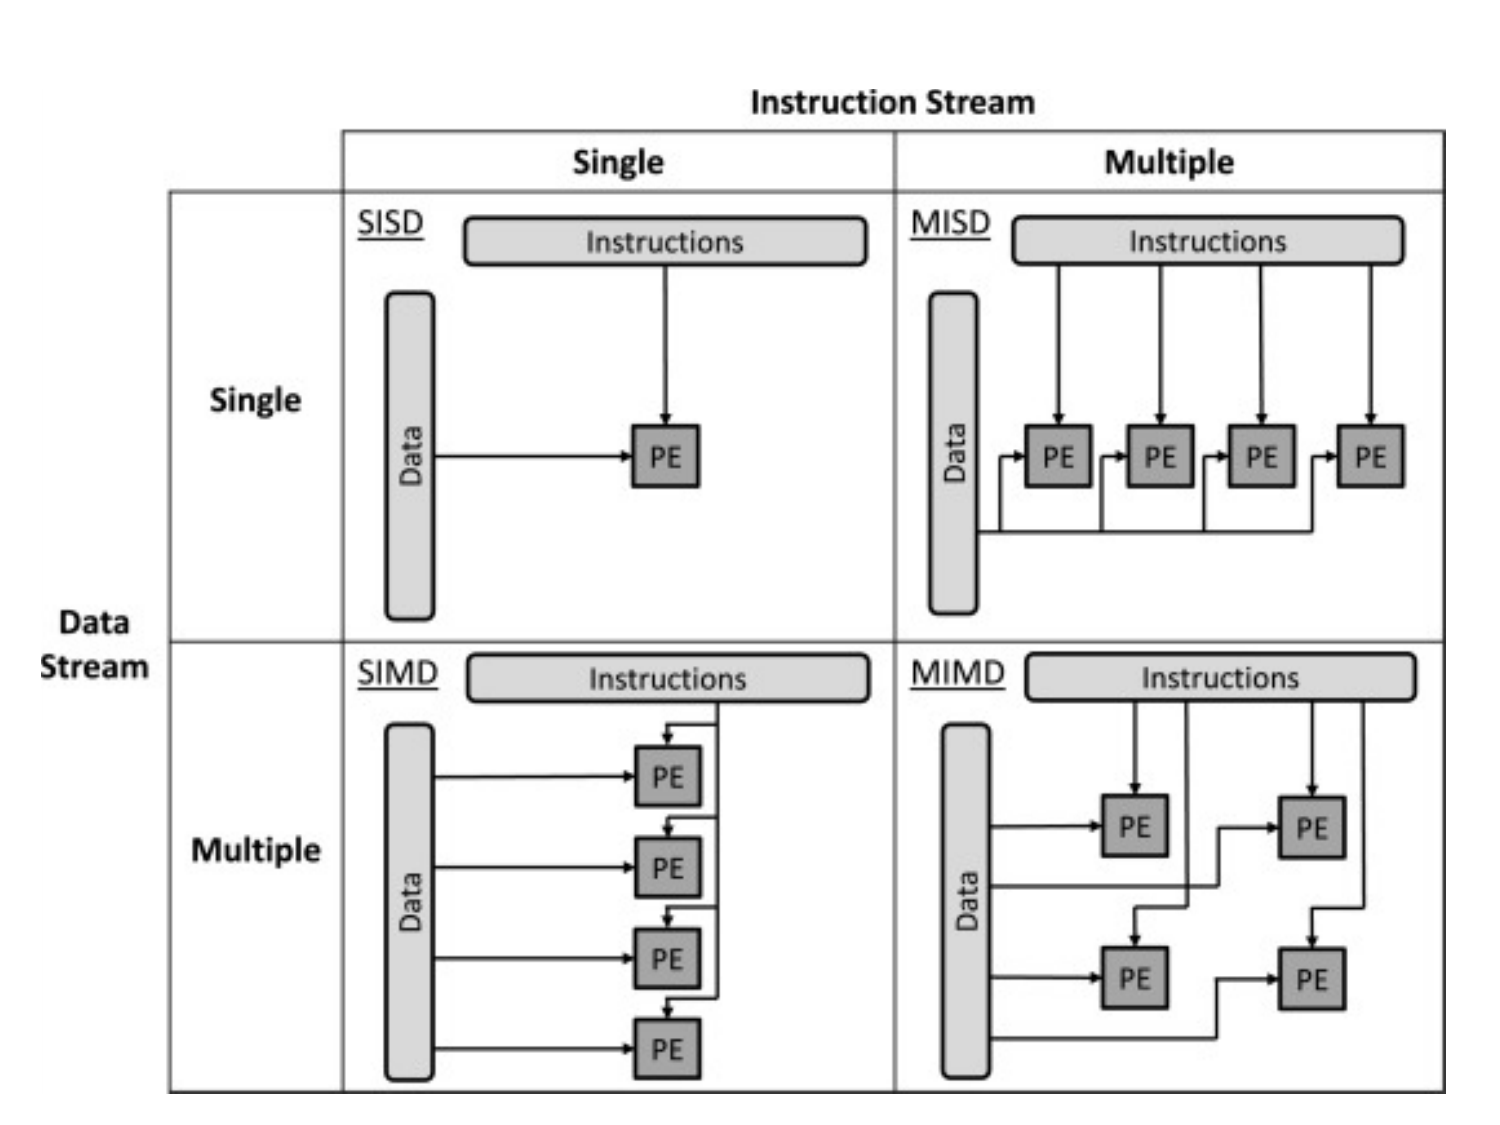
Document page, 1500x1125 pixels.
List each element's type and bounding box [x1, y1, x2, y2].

picture [40, 89, 1446, 1095]
